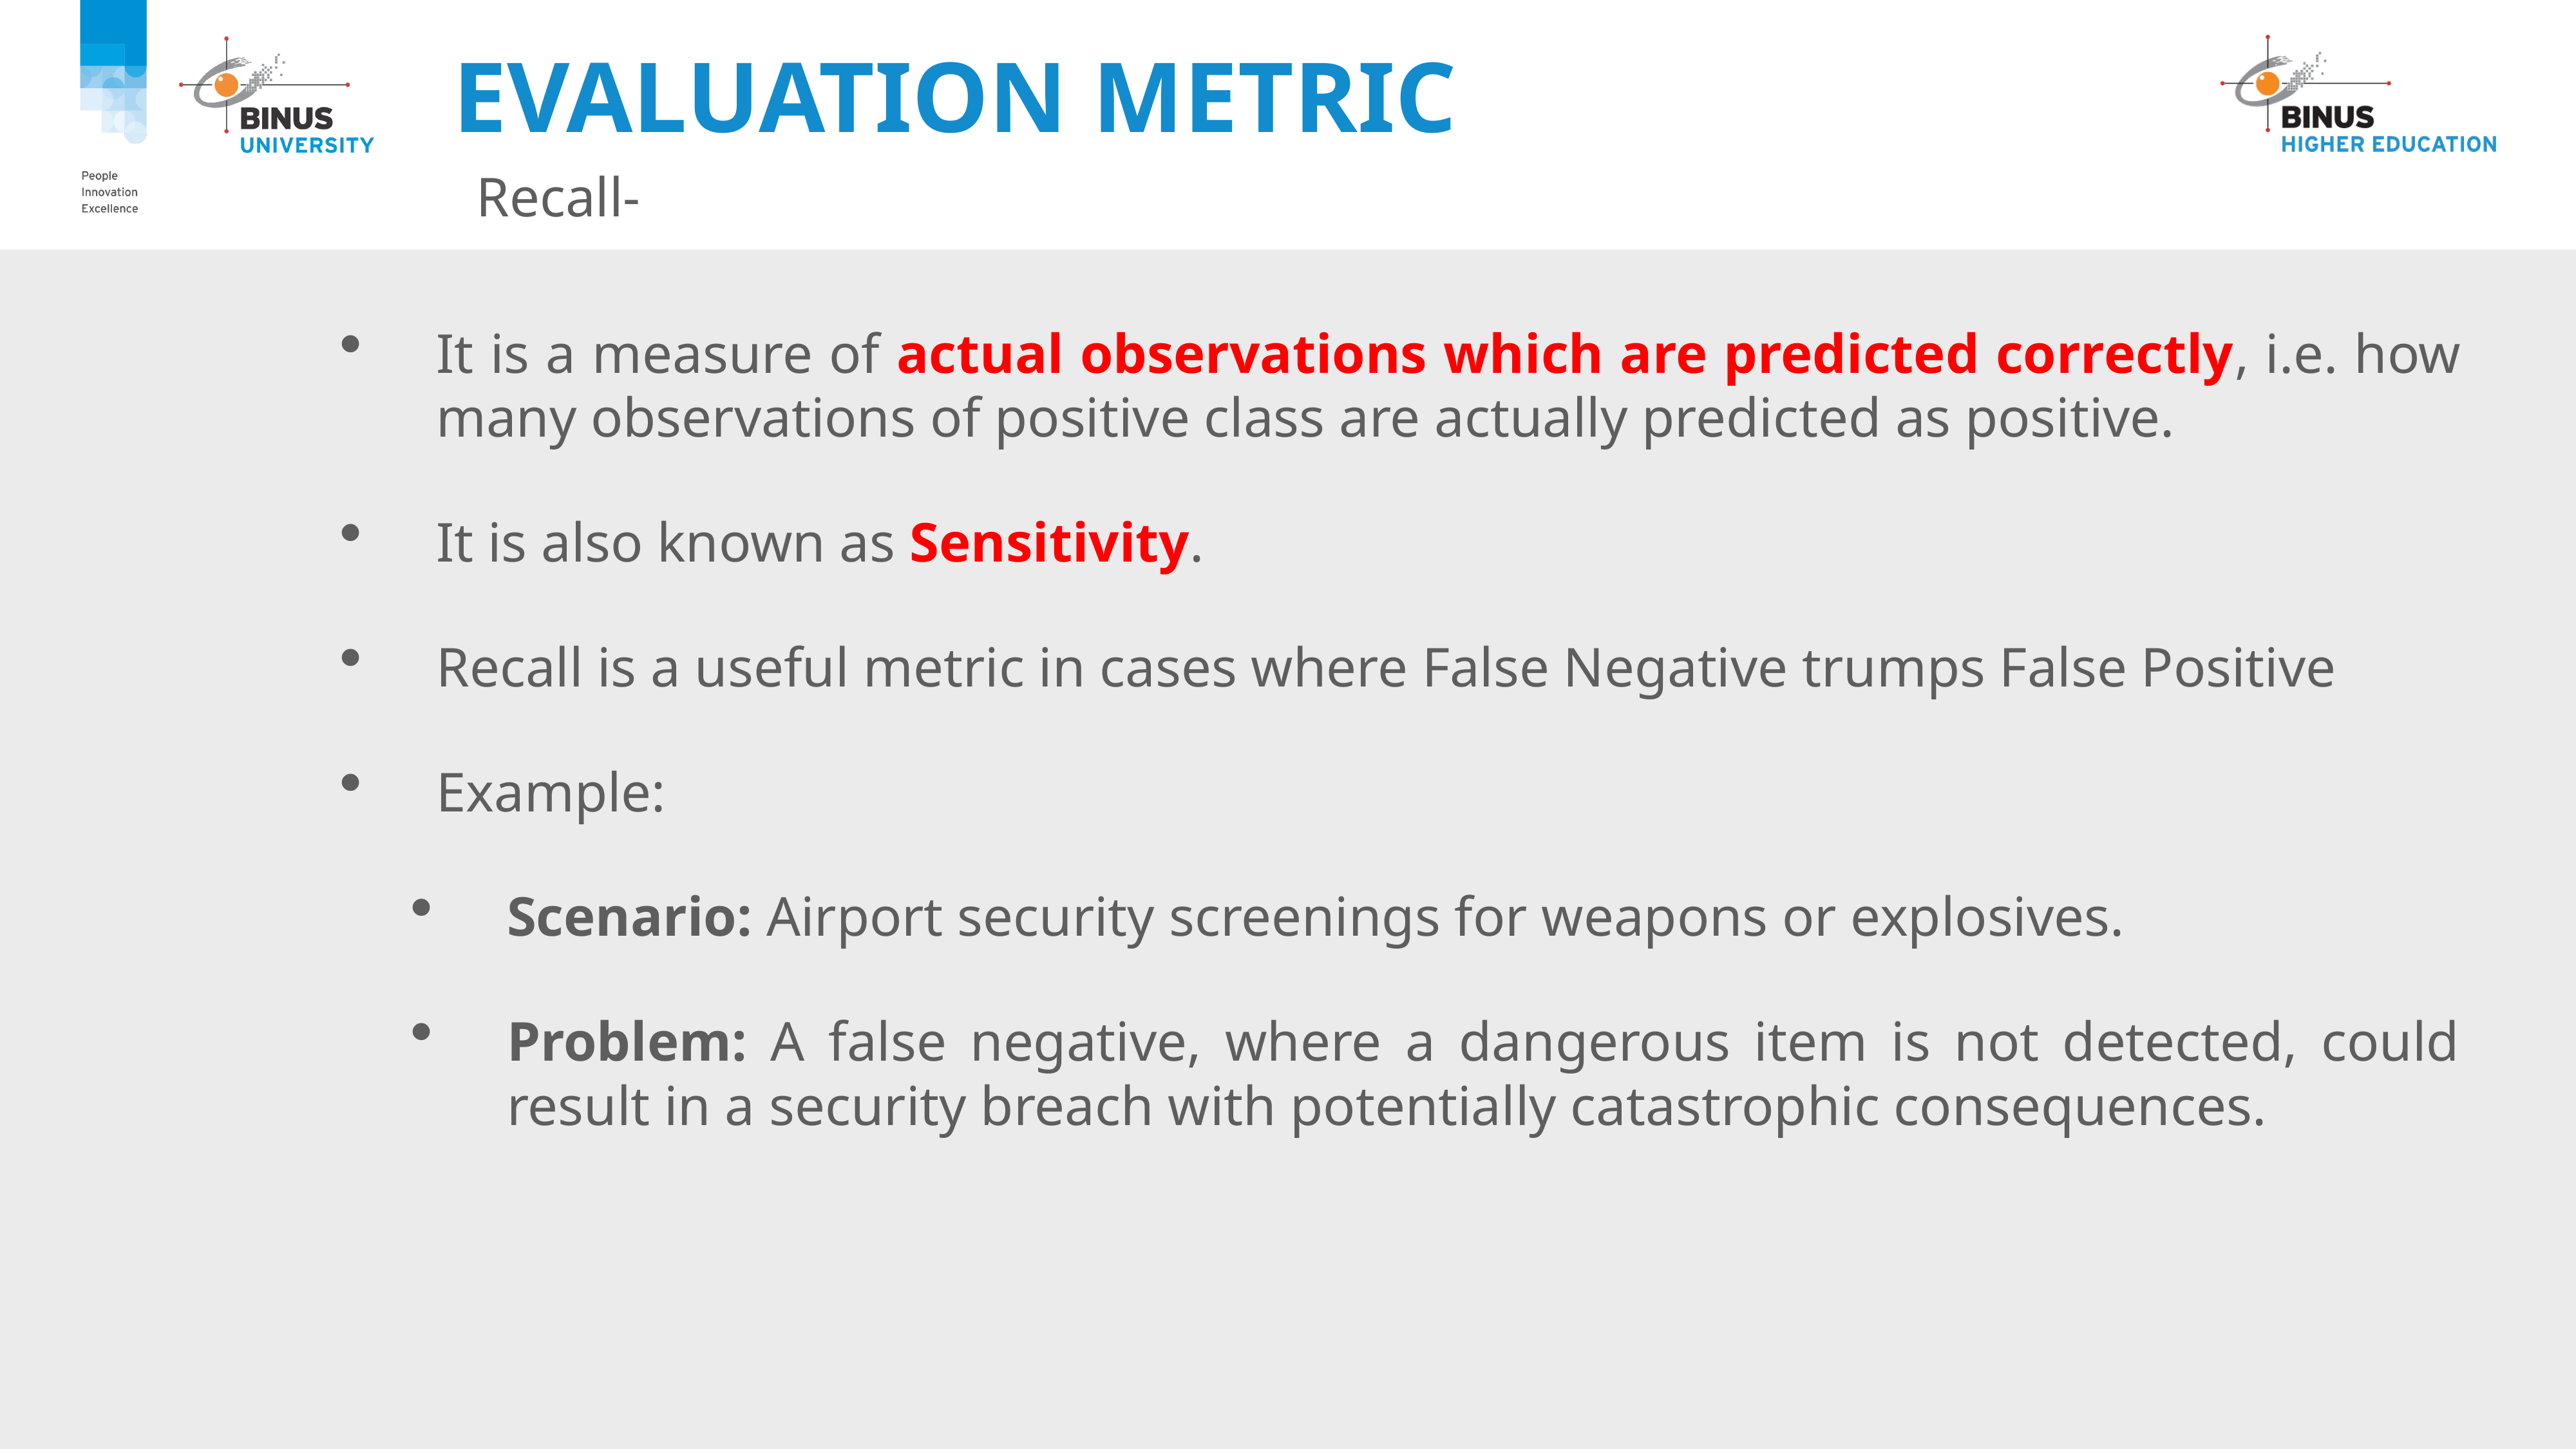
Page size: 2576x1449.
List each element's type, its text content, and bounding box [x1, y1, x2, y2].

picture [2199, 0, 2496, 156]
text_box Recall- [471, 158, 661, 233]
list It is a measure of actual observations which are predicted correctly, i.e. how many observations of positive class are actually predicted as positive. It is also known as Sensitivity. Recall is a useful metric in cases where False Negative trumps False Positive Example: Scenario: Airport security screenings for weapons or explosives. Problem: A false negative, where a dangerous item is not detected, could result in a security breach with potentially catastrophic consequences. [116, 313, 2467, 1449]
picture [81, 146, 146, 213]
picture [174, 25, 374, 161]
picture [80, 66, 147, 144]
title Evaluation Metric [448, 52, 2003, 108]
